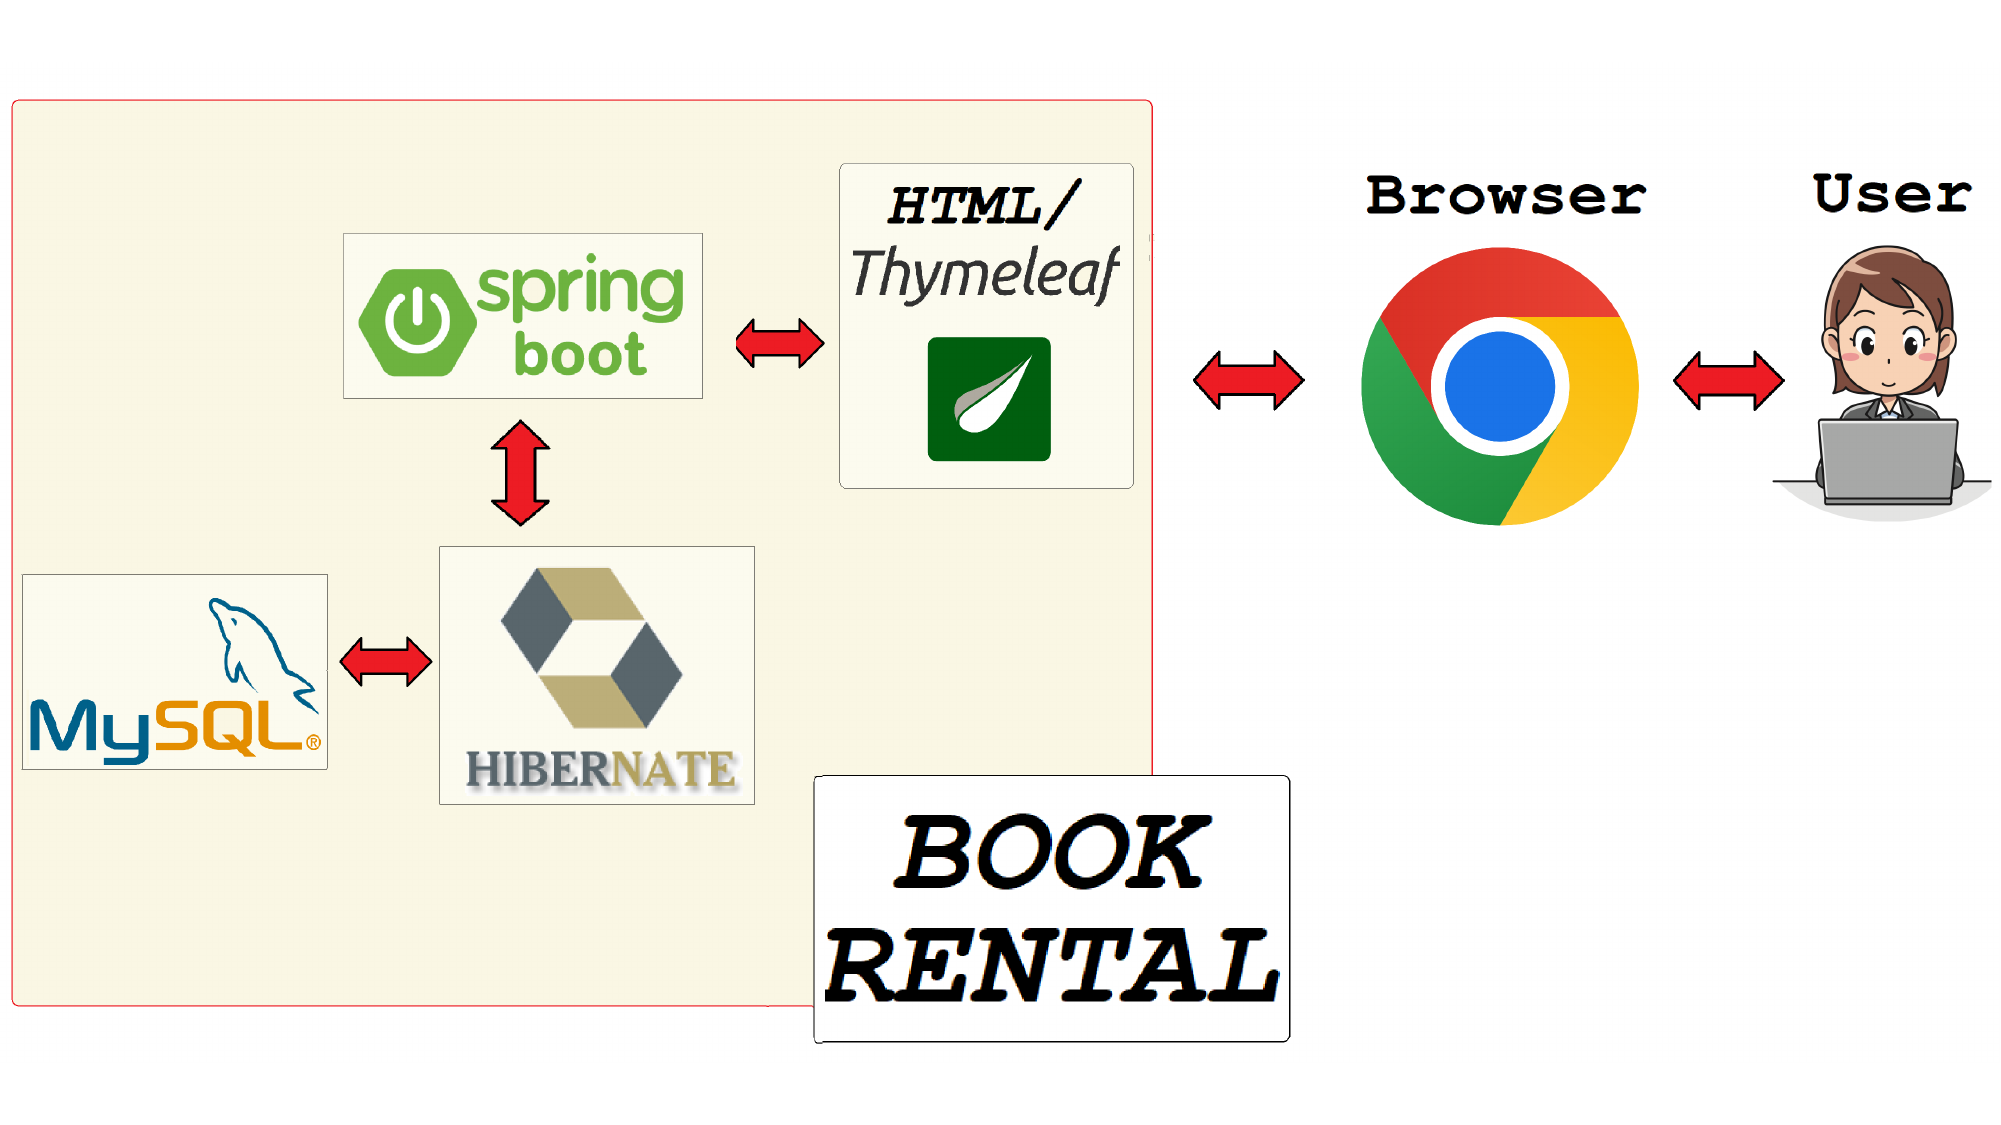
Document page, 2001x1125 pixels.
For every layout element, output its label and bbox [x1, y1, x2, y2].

picture [0, 62, 2000, 1063]
